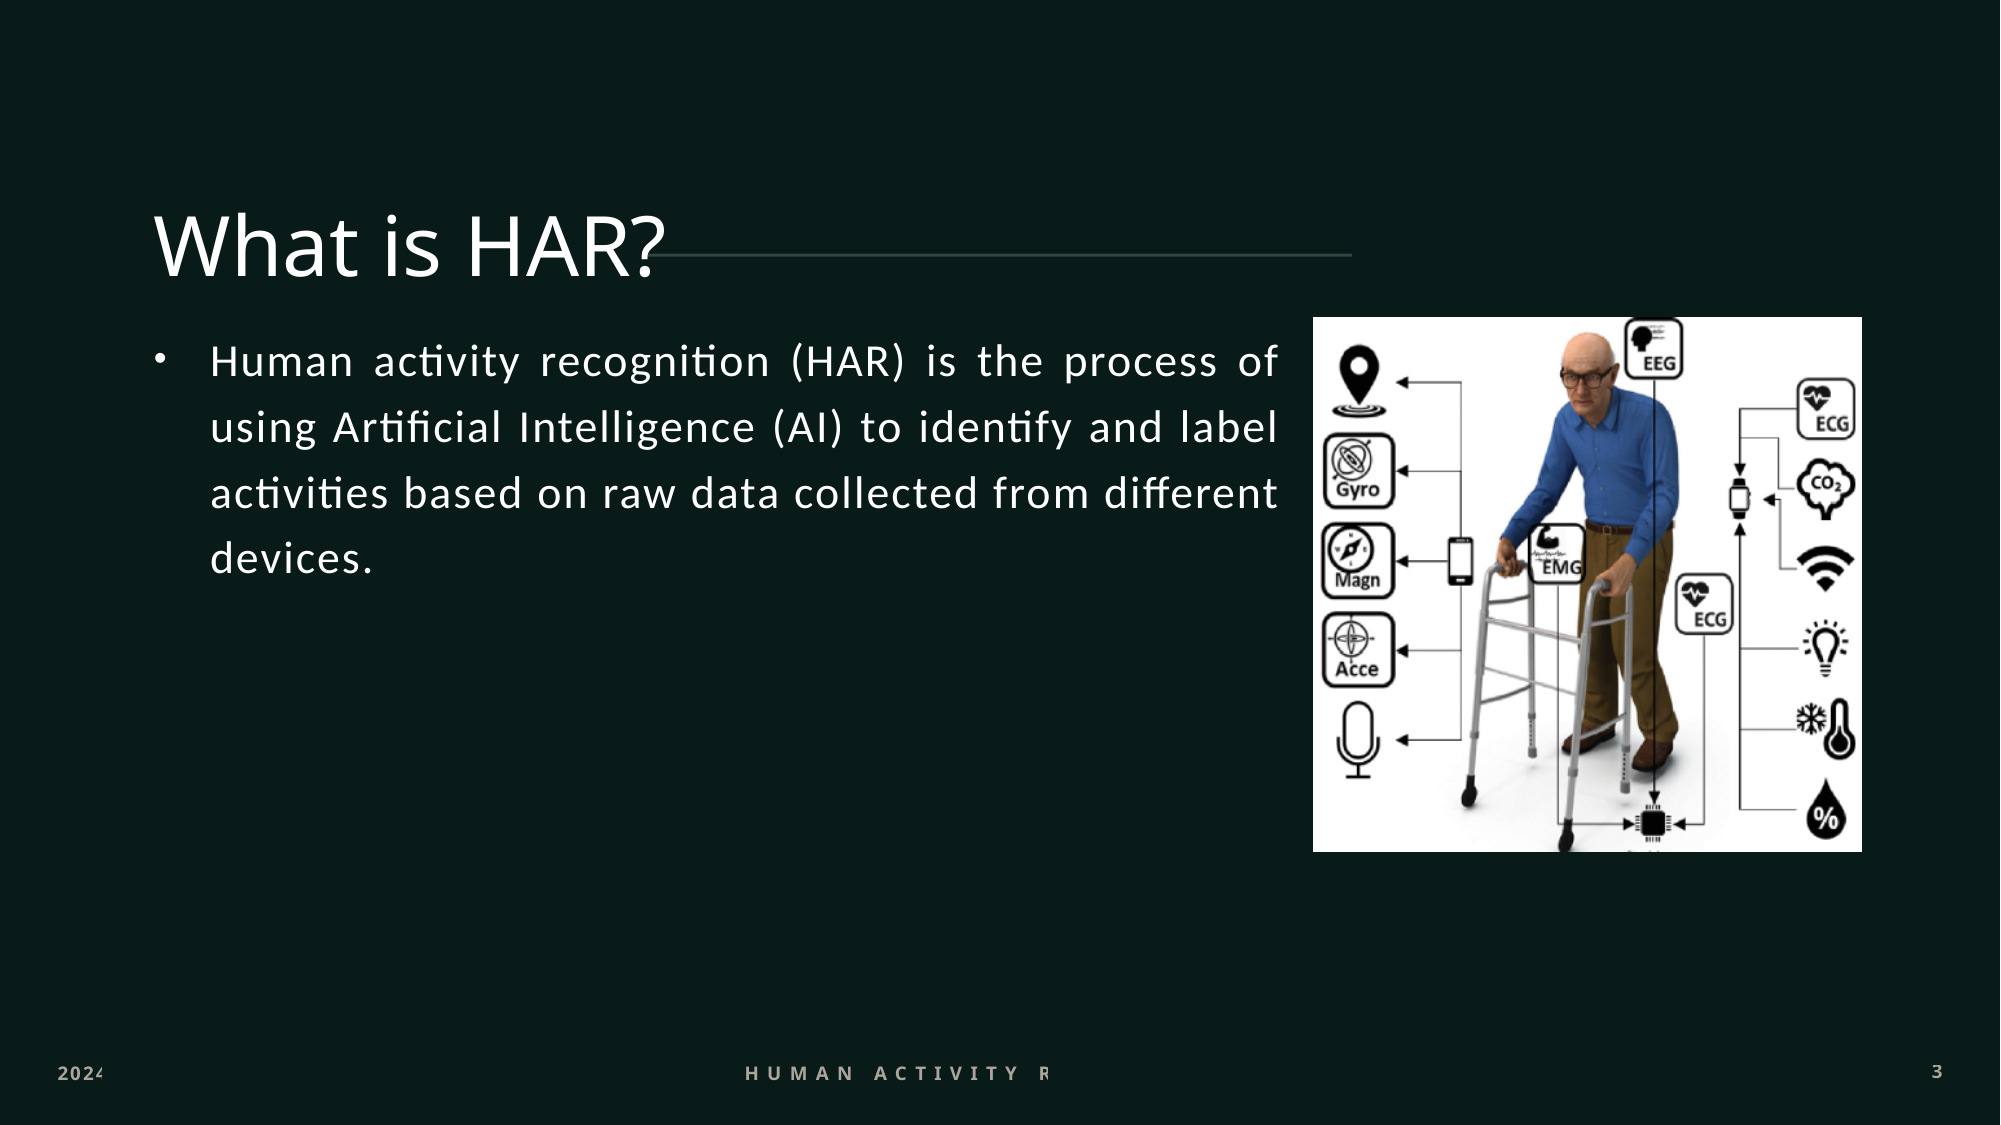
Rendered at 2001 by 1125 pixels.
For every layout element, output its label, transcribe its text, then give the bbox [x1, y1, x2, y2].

footer Human Activity Recognition [587, 1042, 1413, 1103]
slide_number 2024 [42, 1042, 587, 1103]
slide_number 3 [1725, 1042, 1958, 1103]
picture [1313, 317, 1862, 852]
list Human activity recognition (HAR) is the process of using Artificial Intelligence (AI) to identify and label activities based on raw data collected from different devices. [138, 311, 1298, 852]
title What is HAR? [138, 169, 1864, 318]
